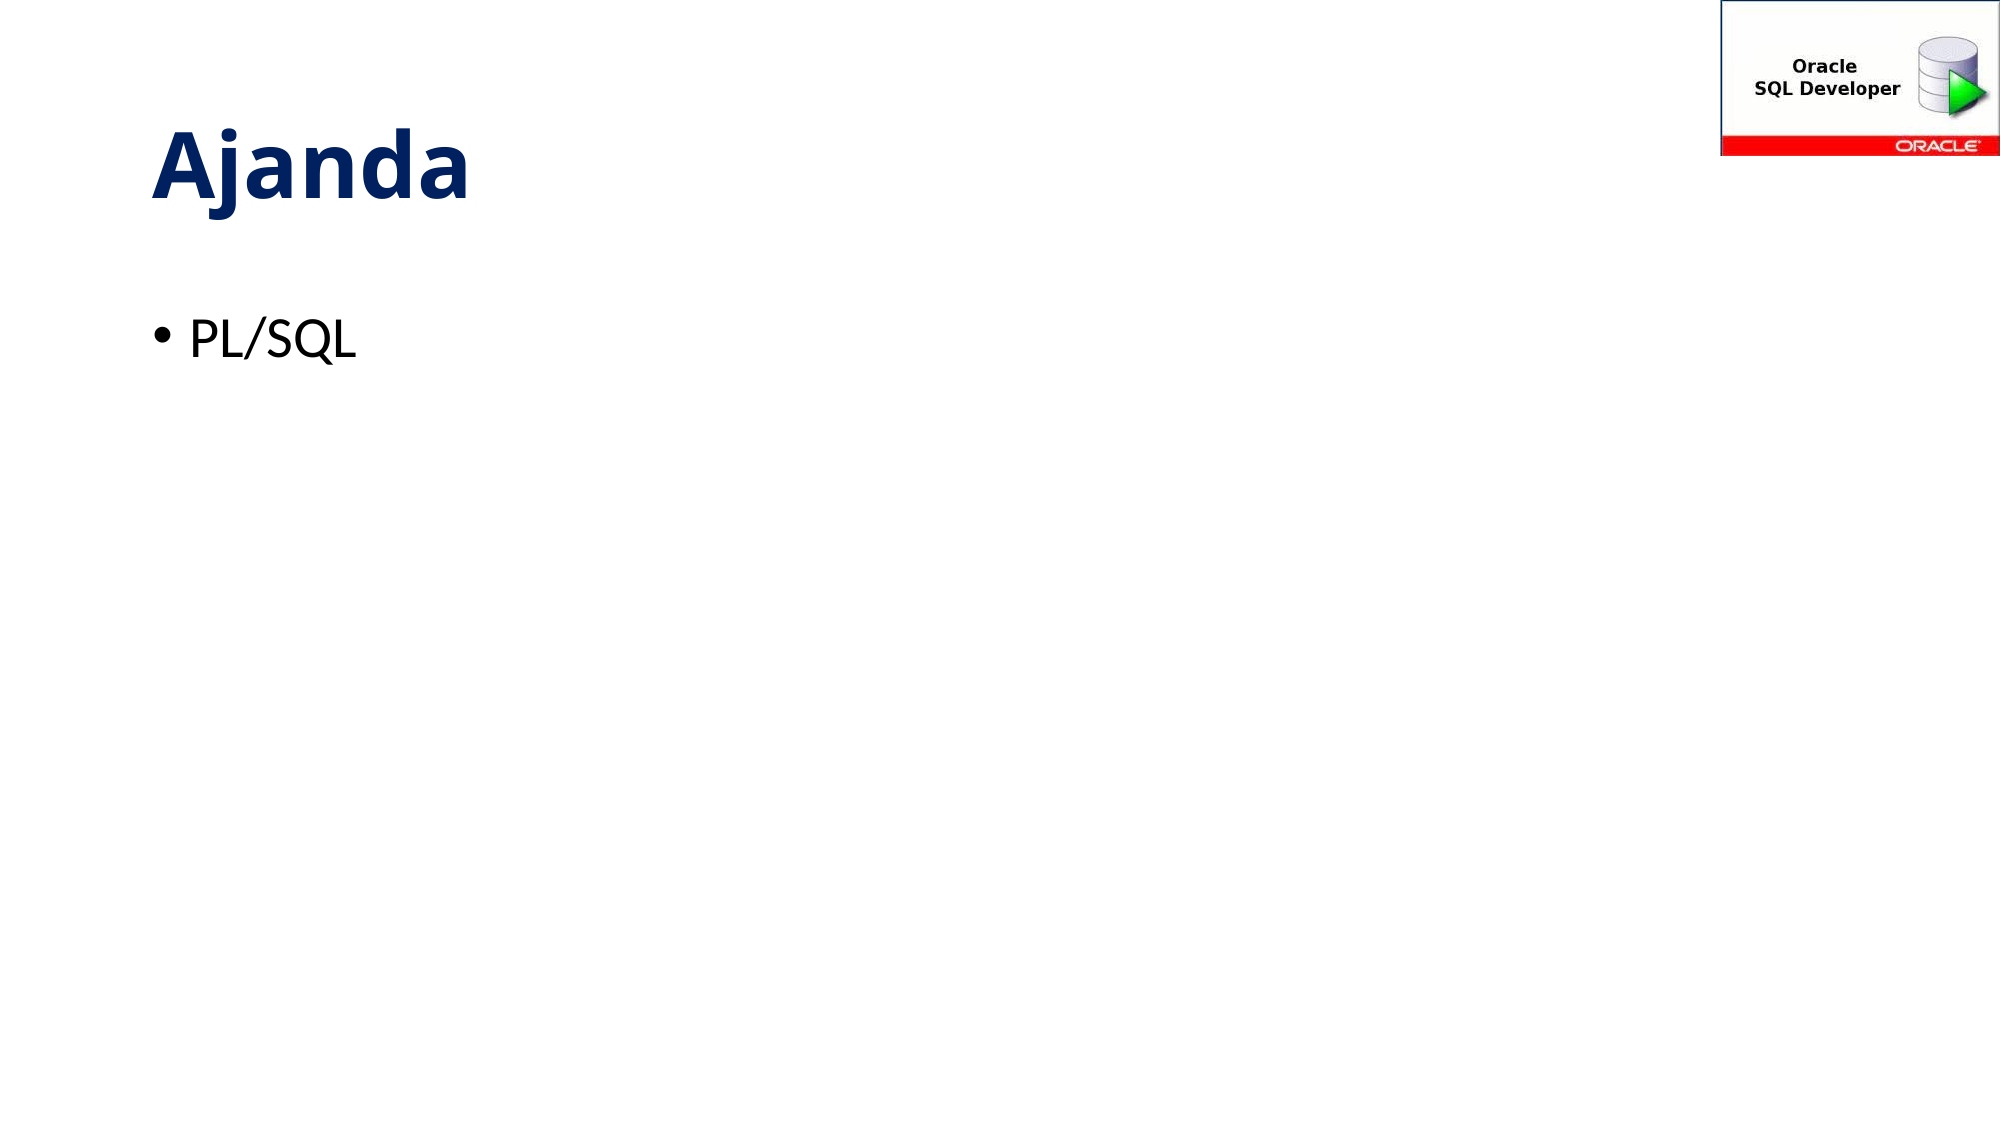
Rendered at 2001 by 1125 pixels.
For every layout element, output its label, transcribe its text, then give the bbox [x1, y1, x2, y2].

title Ajanda [137, 59, 1863, 278]
list PL/SQL [137, 299, 1863, 1014]
picture [1720, 0, 2000, 156]
